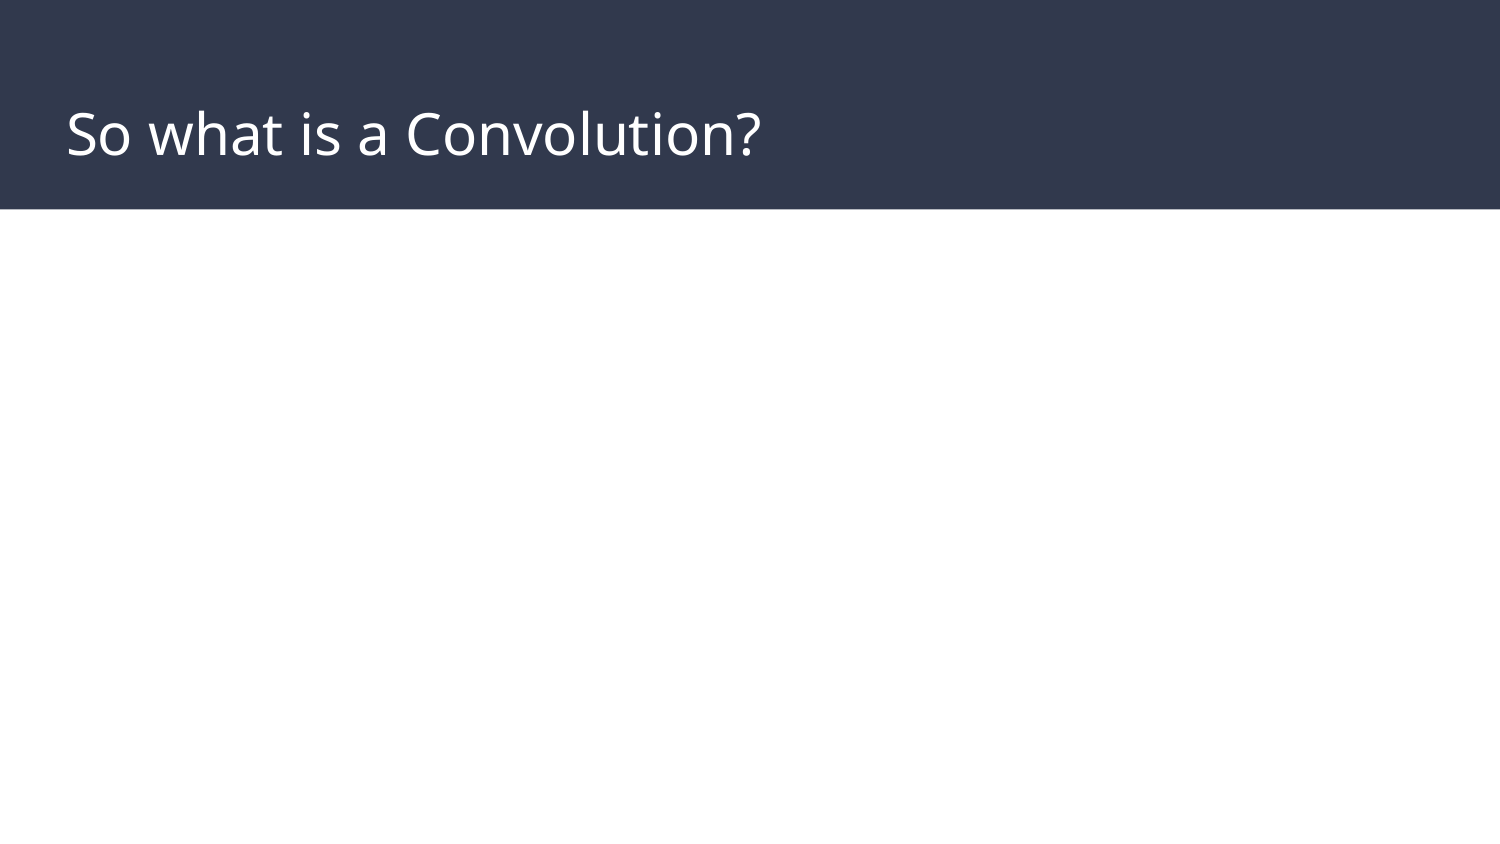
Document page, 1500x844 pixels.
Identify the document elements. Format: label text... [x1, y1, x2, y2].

title So what is a Convolution? [51, 82, 1449, 185]
